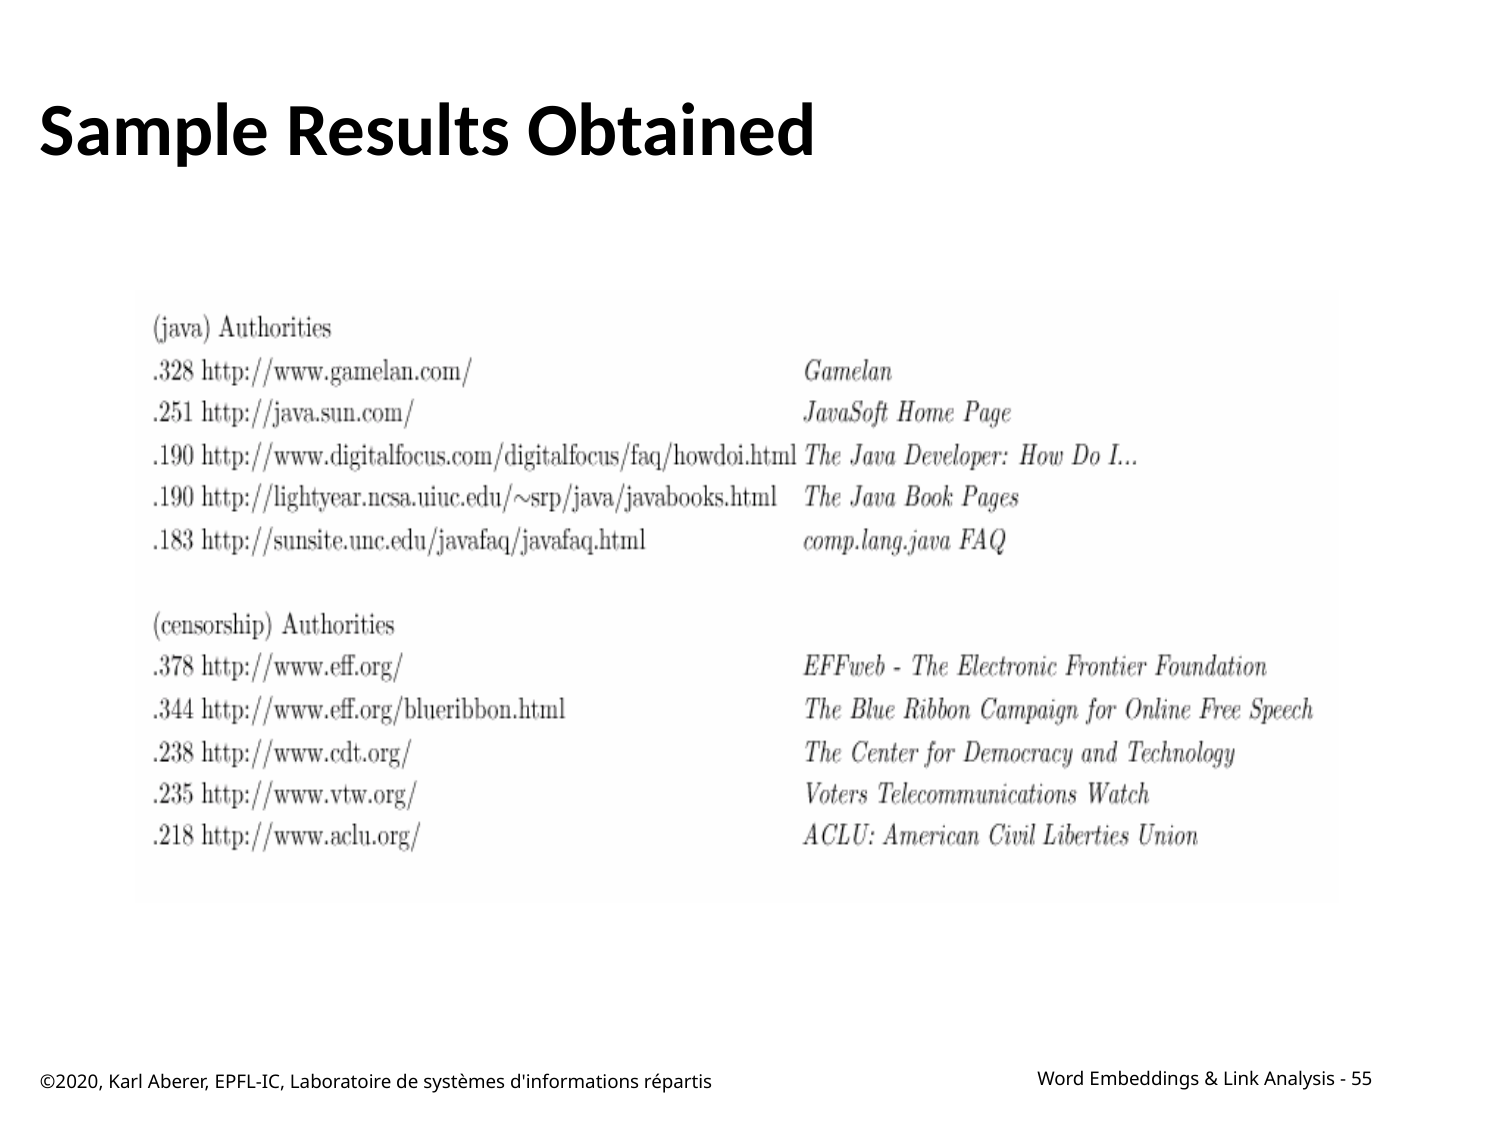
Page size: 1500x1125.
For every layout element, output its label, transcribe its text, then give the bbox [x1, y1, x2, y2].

footer ©2020, Karl Aberer, EPFL-IC, Laboratoire de systèmes d'informations répartis [24, 1062, 988, 1101]
picture [135, 290, 1341, 906]
title Sample Results Obtained [24, 49, 1388, 201]
